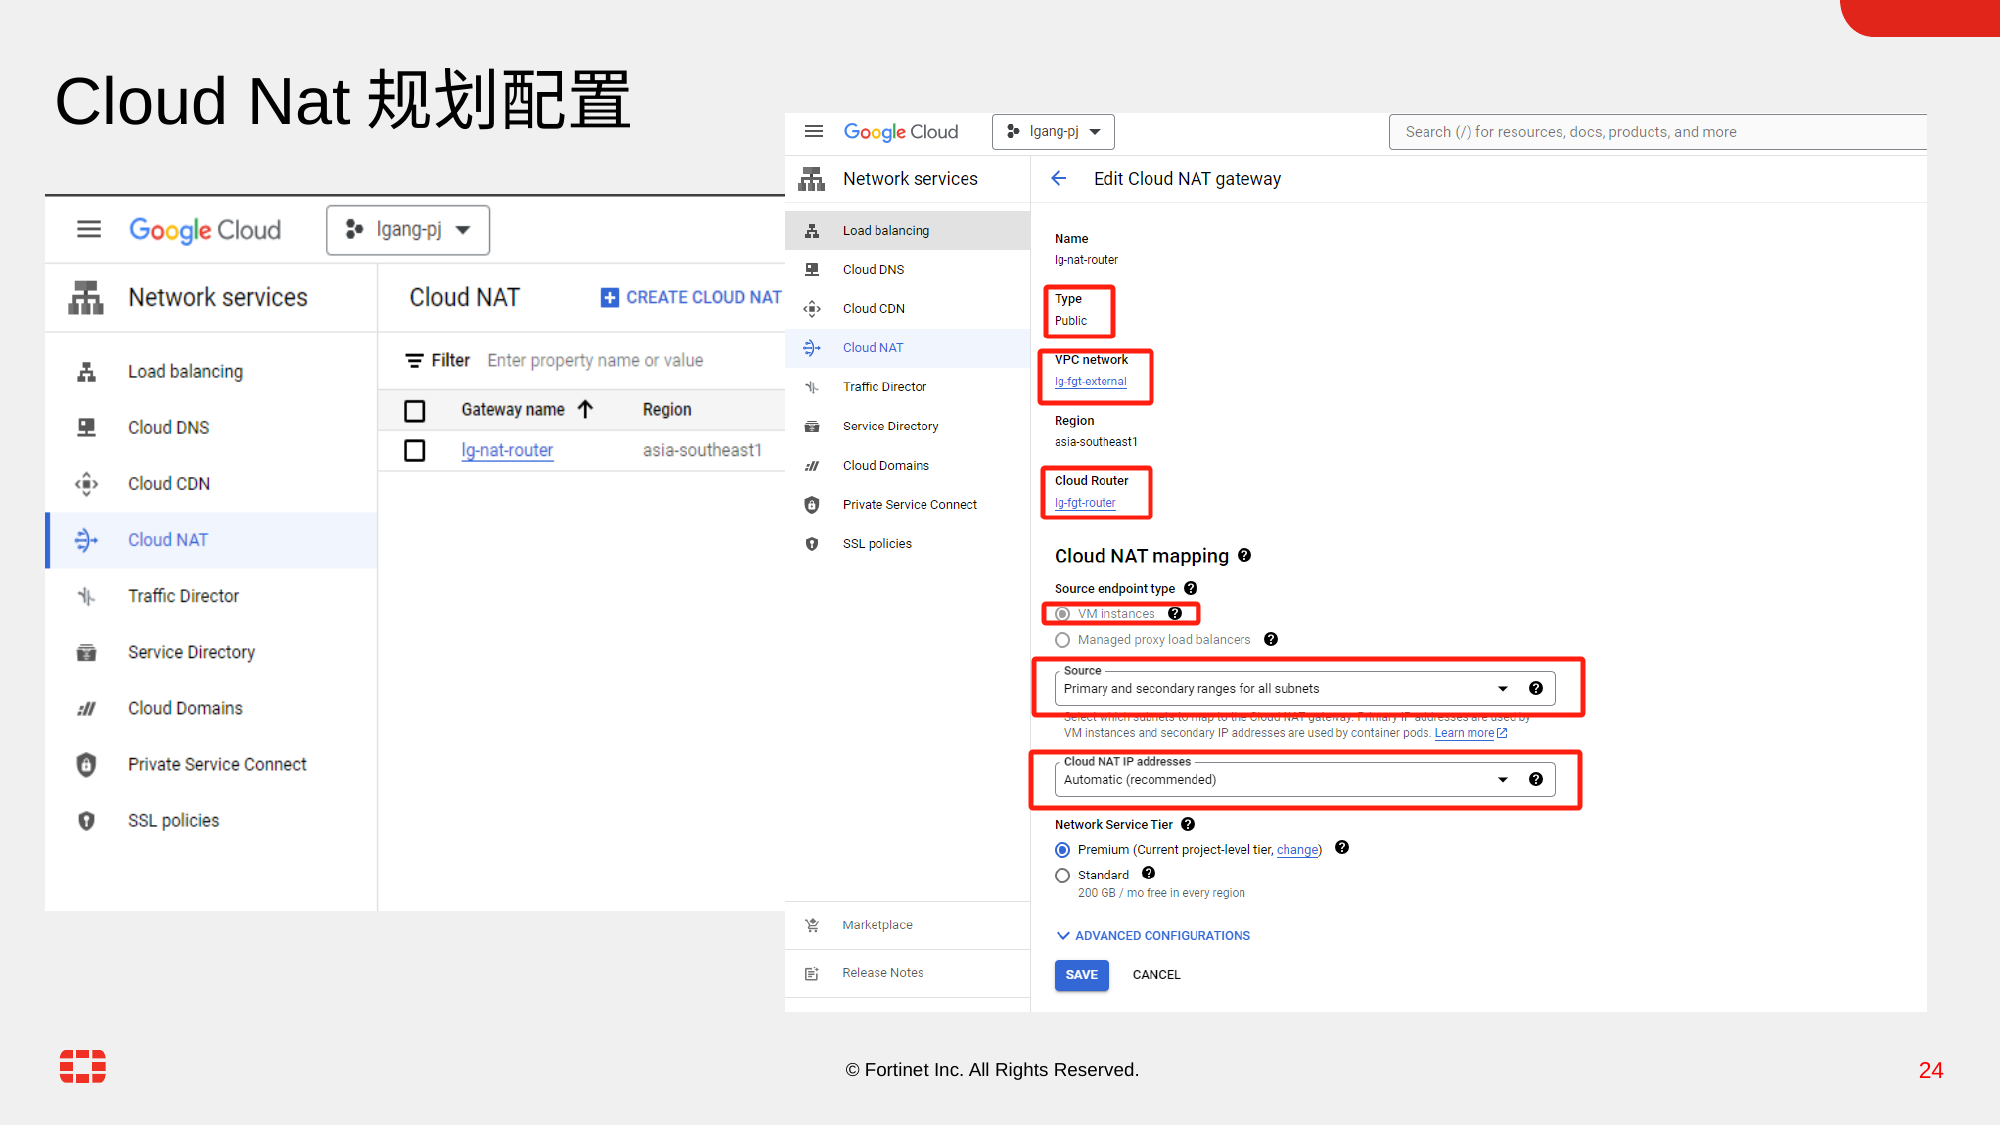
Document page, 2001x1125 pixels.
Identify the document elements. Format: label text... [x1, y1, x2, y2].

text_box Cloud Nat规划配置 [39, 59, 649, 147]
picture [45, 113, 1927, 1012]
